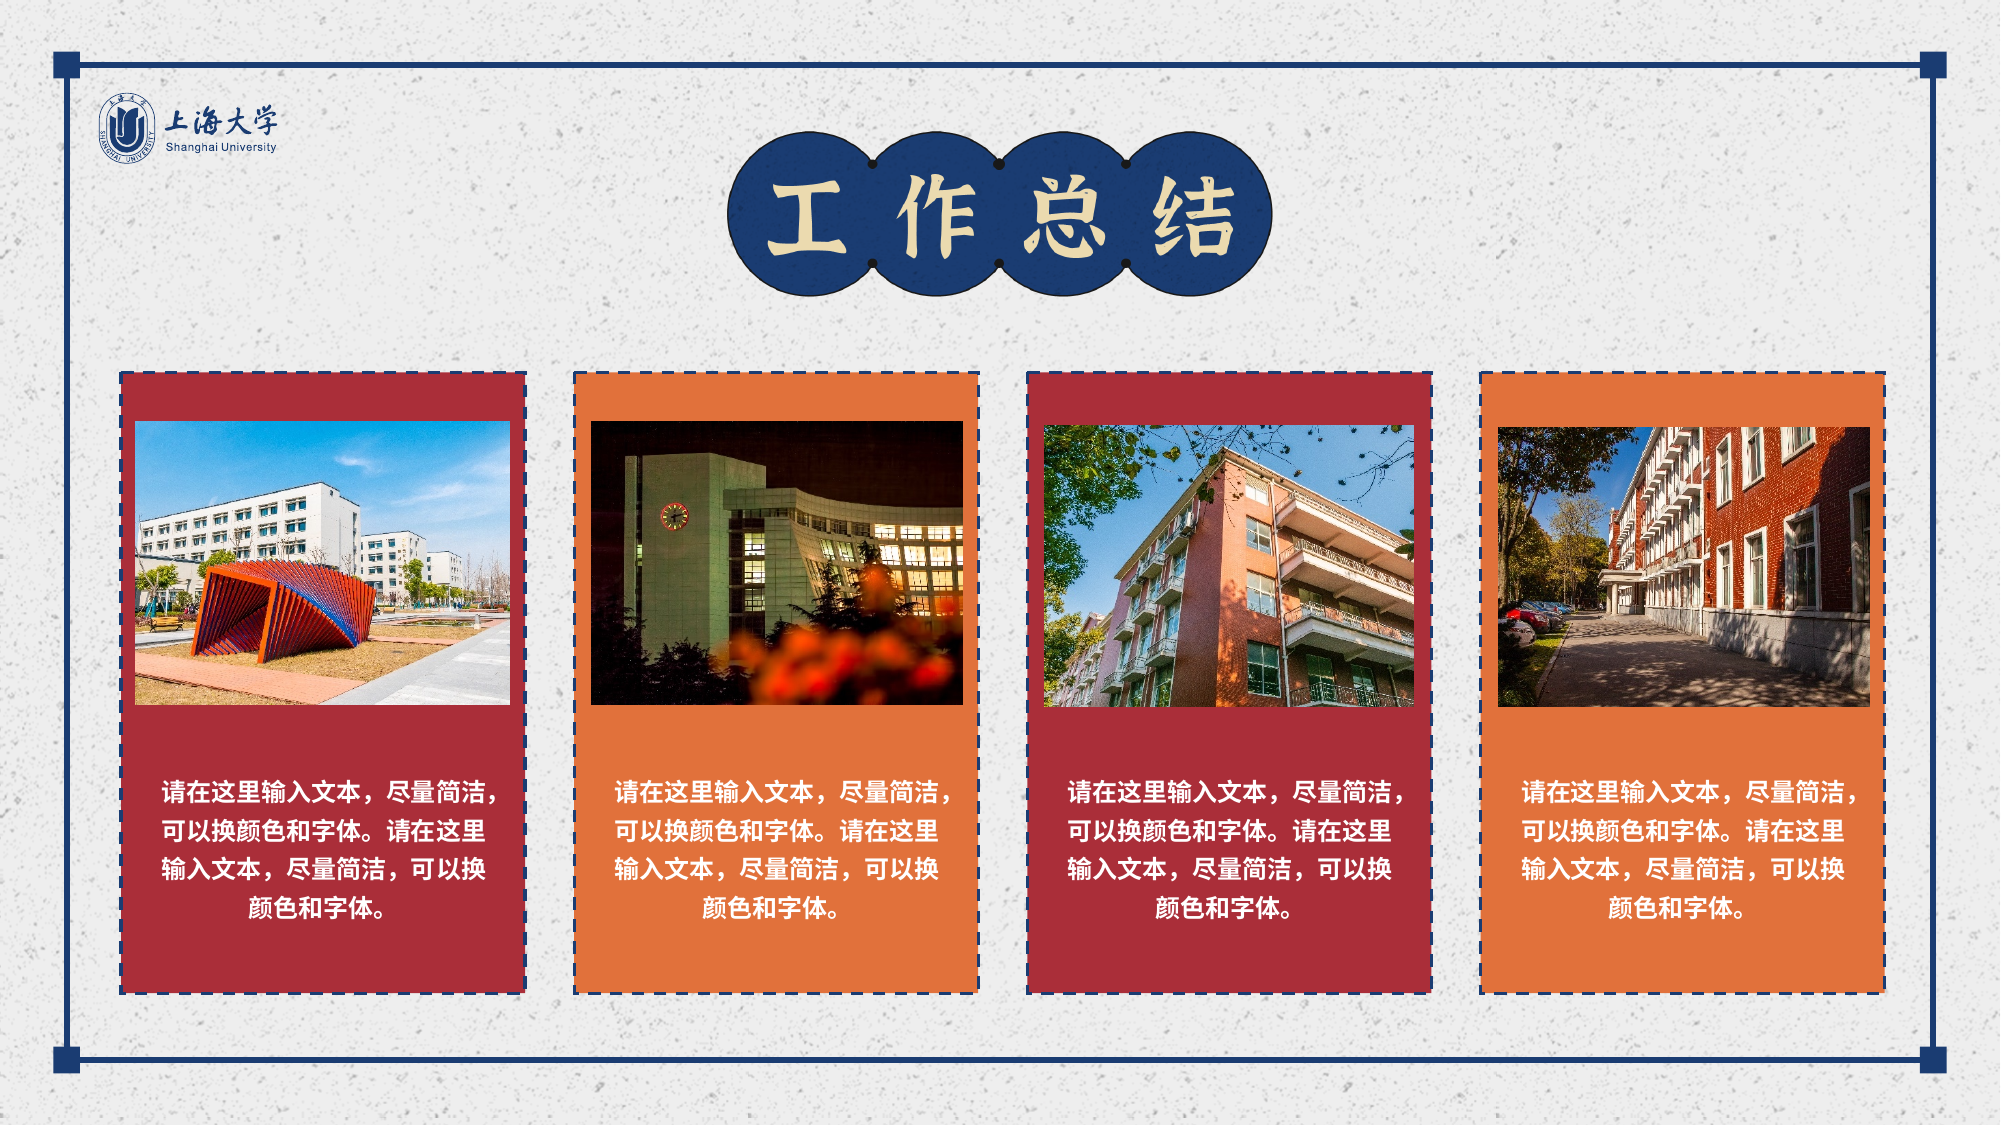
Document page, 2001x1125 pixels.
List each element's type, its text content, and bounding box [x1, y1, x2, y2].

text_box 请在这里输入文本，尽量简洁，可以换颜色和字体。请在这里输入文本，尽量简洁，可以换颜色和字体。 [591, 759, 963, 931]
text_box 请在这里输入文本，尽量简洁，可以换颜色和字体。请在这里输入文本，尽量简洁，可以换颜色和字体。 [138, 759, 510, 931]
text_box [98, 92, 278, 164]
picture [0, 0, 2001, 1125]
text_box [573, 371, 979, 994]
text_box 请在这里输入文本，尽量简洁，可以换颜色和字体。请在这里输入文本，尽量简洁，可以换颜色和字体。 [1497, 759, 1869, 931]
text_box [1026, 371, 1432, 994]
text_box [1479, 371, 1886, 994]
text_box [120, 371, 526, 994]
text_box 请在这里输入文本，尽量简洁，可以换颜色和字体。请在这里输入文本，尽量简洁，可以换颜色和字体。 [1044, 759, 1416, 931]
